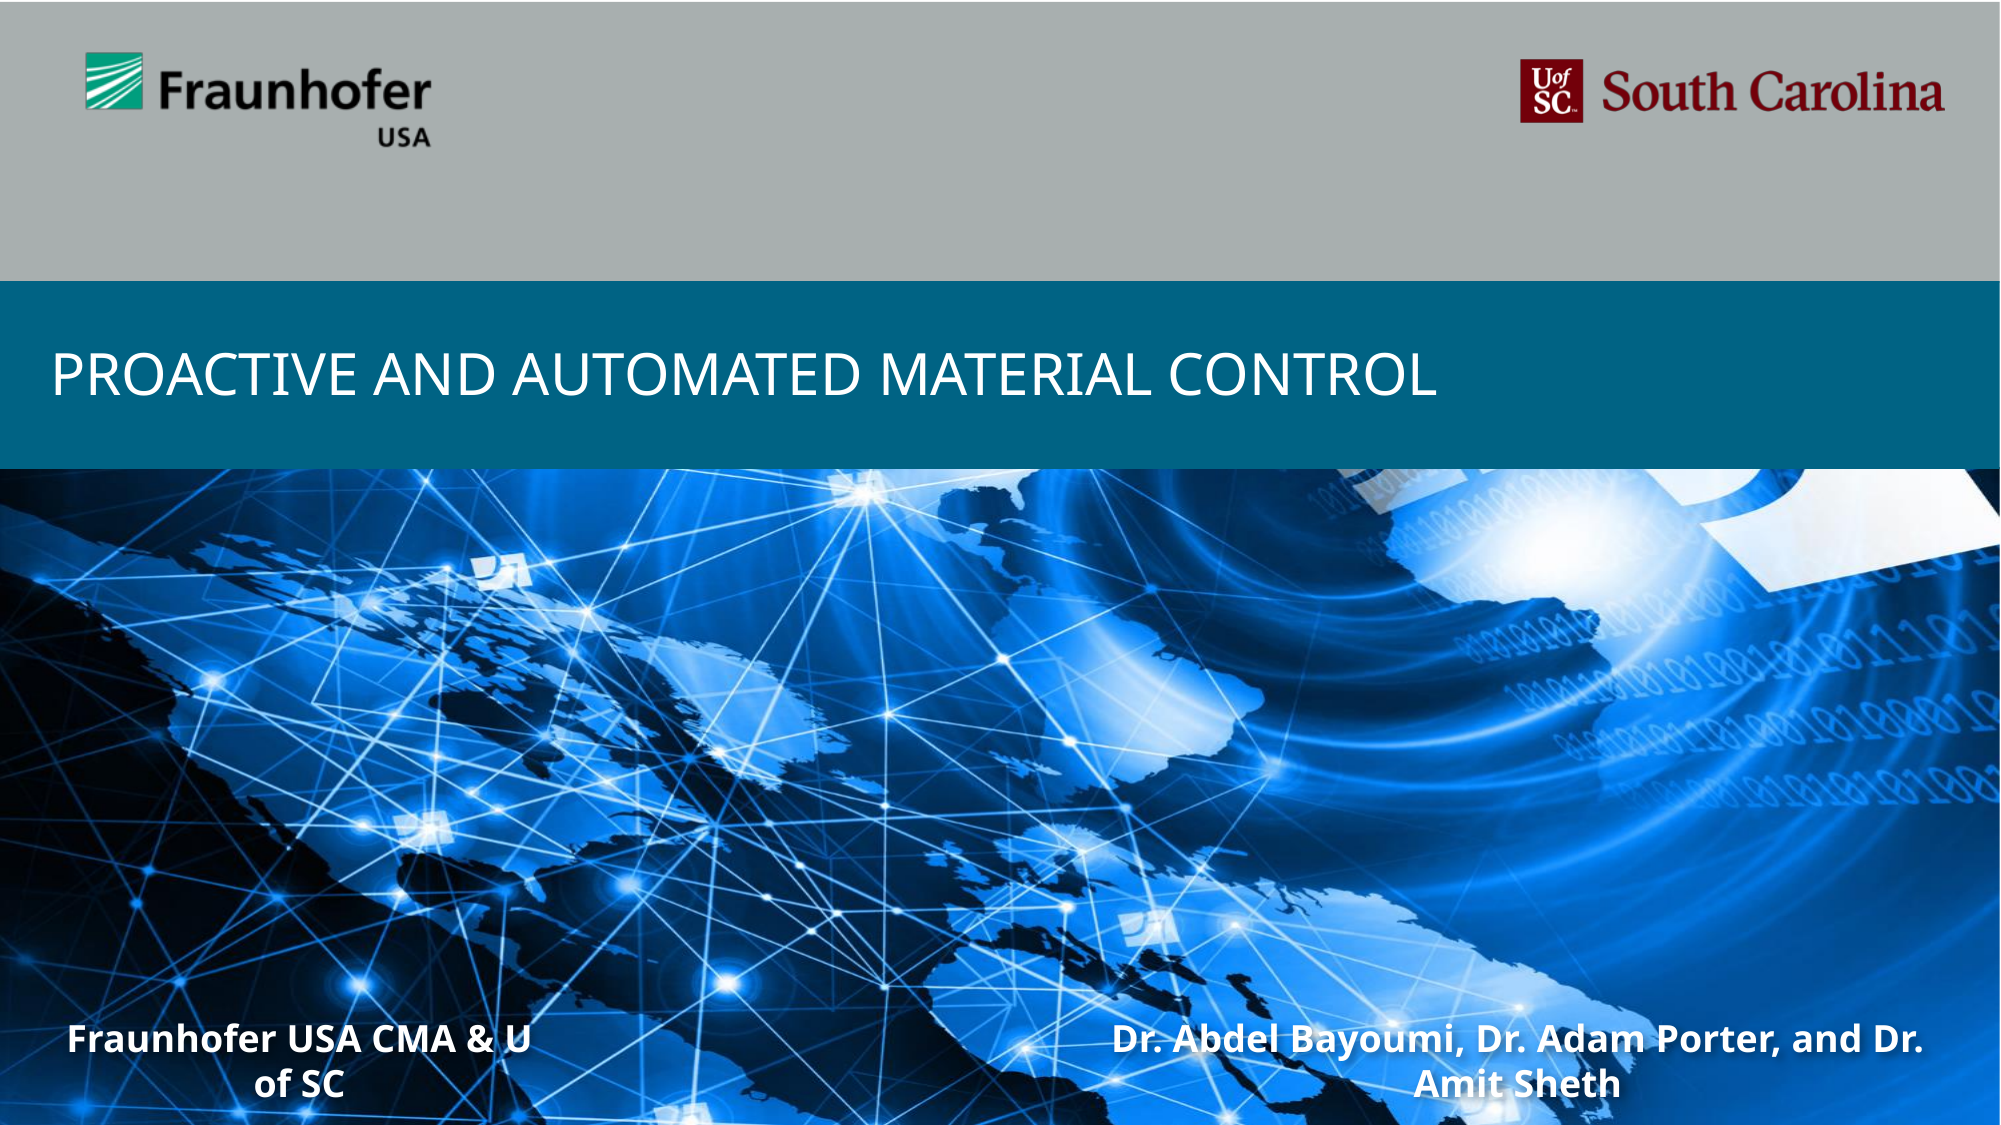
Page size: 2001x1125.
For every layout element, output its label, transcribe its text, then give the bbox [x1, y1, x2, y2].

title Proactive and Automated Material Control [50, 298, 1961, 446]
subtitle Dr. Abdel Bayoumi, Dr. Adam Porter, and Dr. Amit Sheth [1075, 1025, 1961, 1094]
list Fraunhofer USA CMA & U of SC [50, 1025, 550, 1094]
picture [1520, 59, 1945, 123]
picture [0, 470, 2000, 1125]
picture [83, 50, 434, 150]
